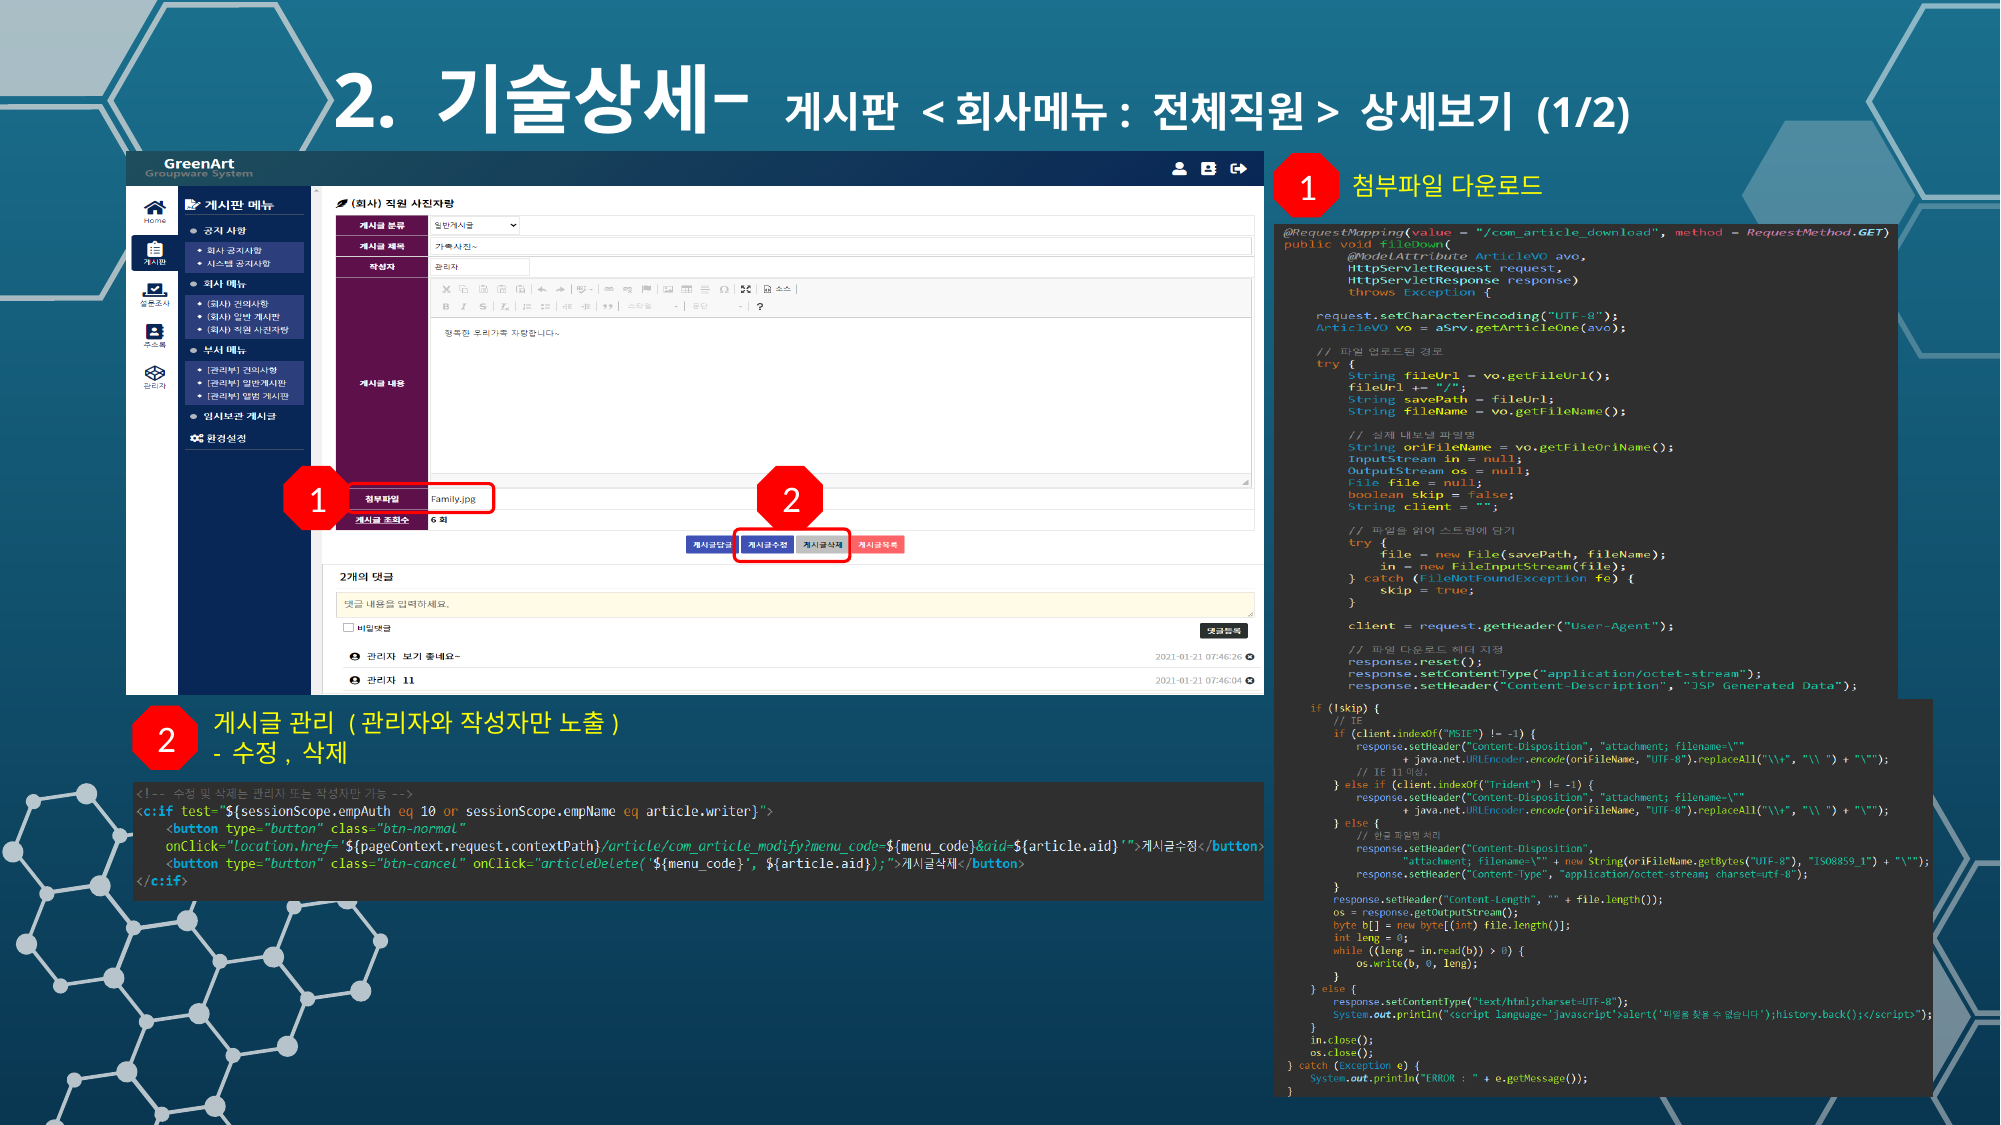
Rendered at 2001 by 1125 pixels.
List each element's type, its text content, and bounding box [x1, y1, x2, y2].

text_box 2. 기술상세– 게시판 <회사메뉴: 전체직원> 상세보기 (1/2) [65, 45, 1893, 150]
text_box 게시글 관리 (관리자와 작성자만 노출) - 수정, 삭제 [198, 699, 789, 775]
text_box 첨부파일 다운로드 [1338, 162, 1586, 208]
picture [133, 782, 1264, 901]
picture [125, 151, 1264, 696]
text_box 2 [132, 705, 198, 770]
text_box 1 [1273, 153, 1338, 218]
picture [1274, 224, 1933, 1097]
